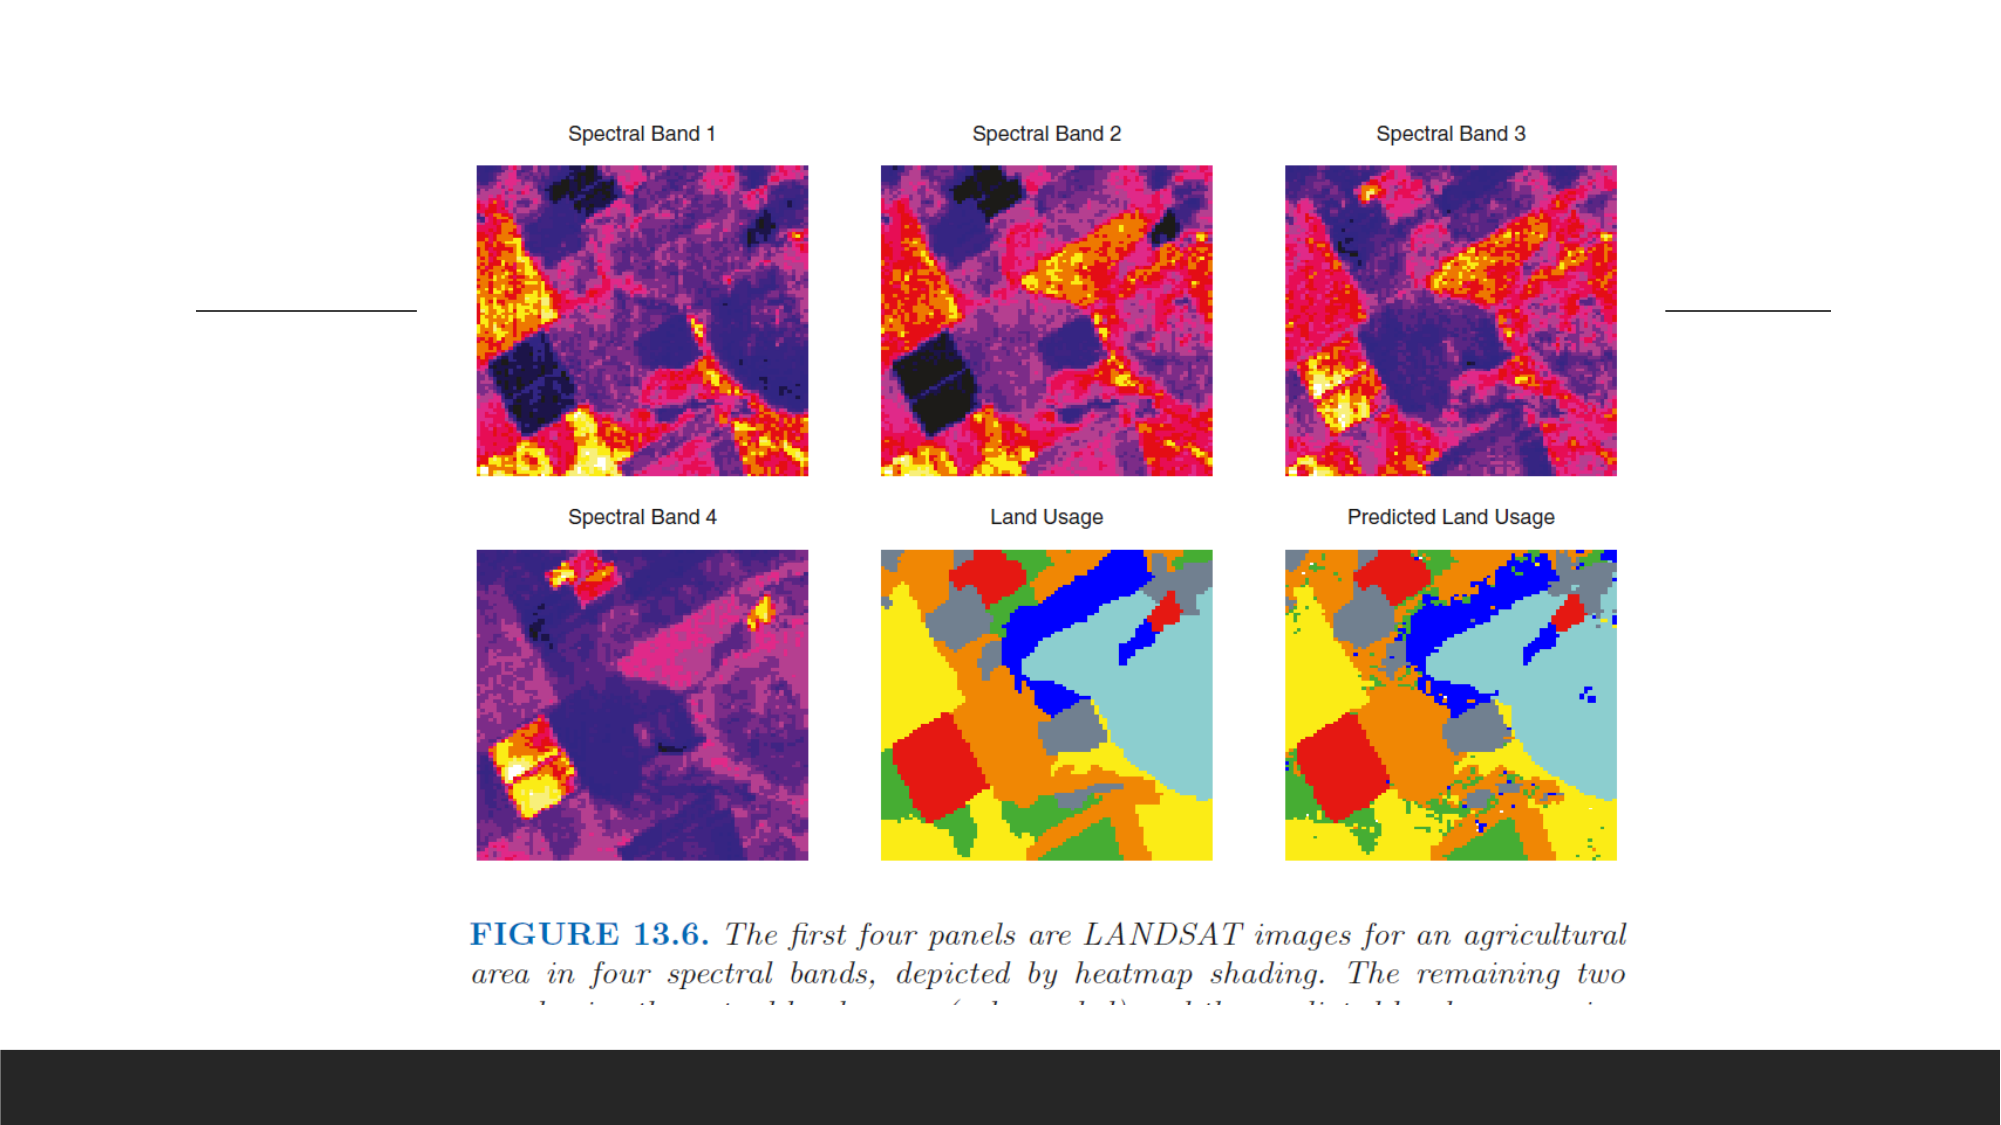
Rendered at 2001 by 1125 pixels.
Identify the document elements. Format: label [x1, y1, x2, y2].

picture [416, 101, 1666, 1006]
